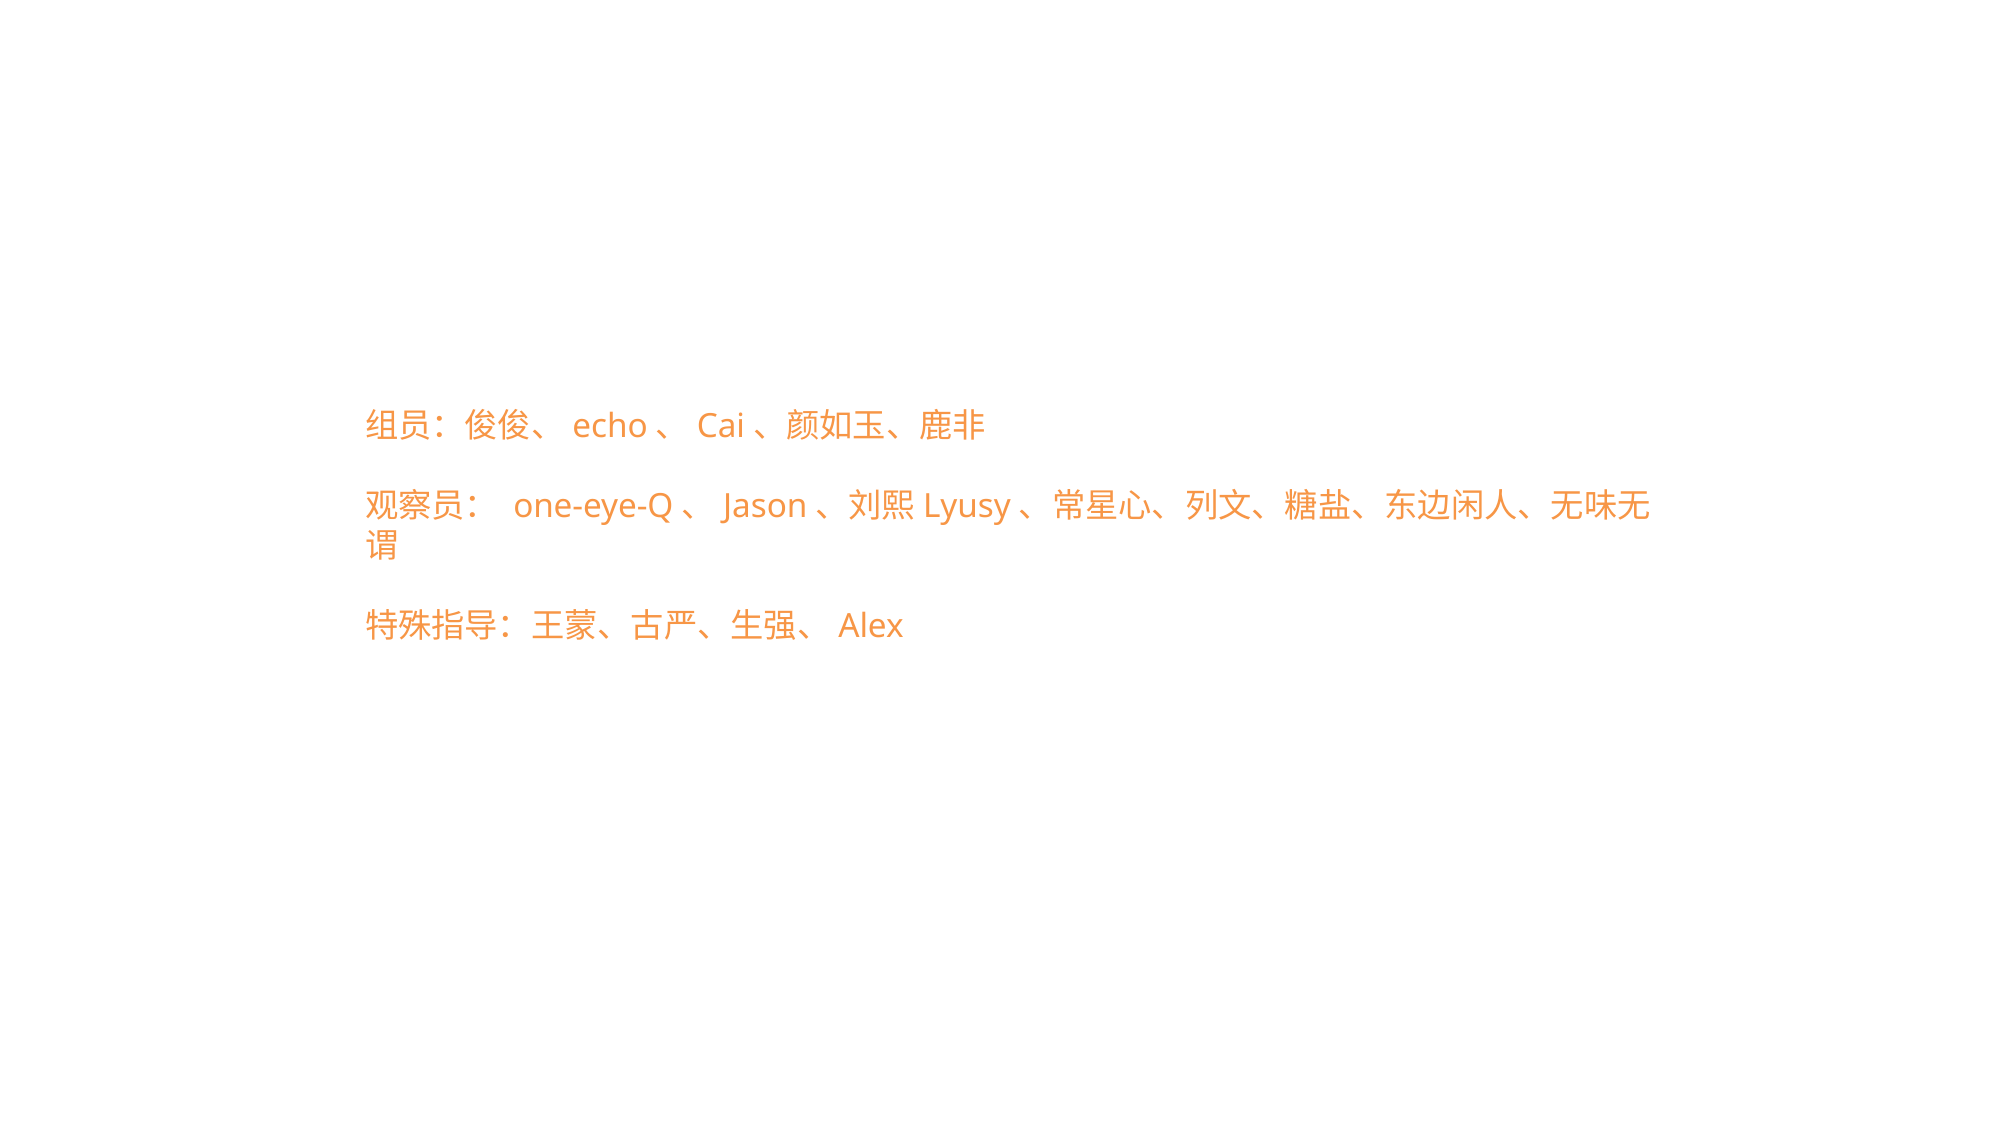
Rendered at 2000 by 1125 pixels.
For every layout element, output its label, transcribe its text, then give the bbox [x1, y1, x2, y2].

text_box 组员：俊俊、echo、Cai、颜如玉、鹿非 观察员： one-eye-Q、Jason、刘熙Lyusy、常星心、列文、糖盐、东边闲人、无味无谓 特殊指导：王蒙、古严、生强、Alex [350, 397, 1685, 692]
